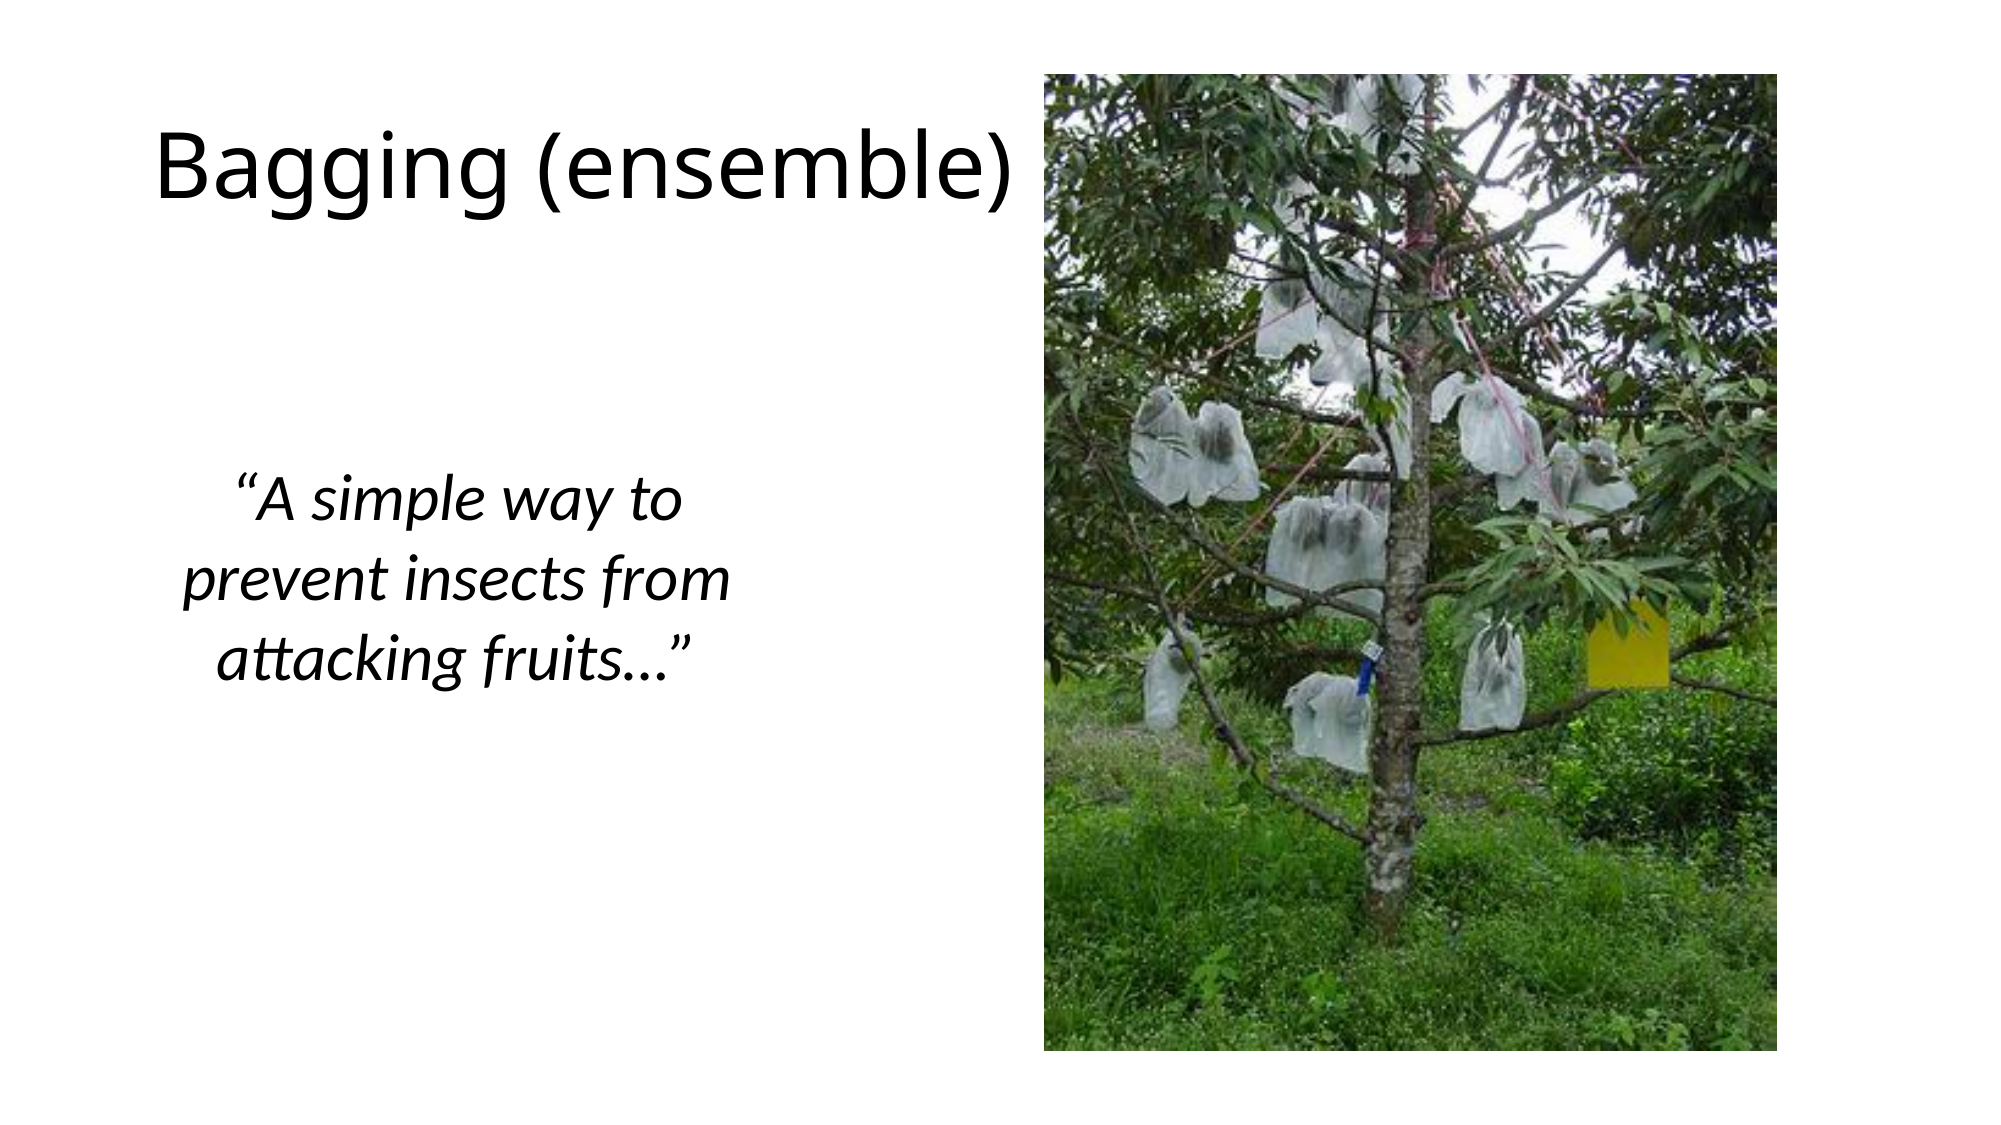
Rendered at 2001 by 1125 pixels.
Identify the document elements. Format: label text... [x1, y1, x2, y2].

title Bagging (ensemble) [137, 59, 1863, 278]
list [1044, 74, 1777, 1051]
text_box “A simple way to prevent insects from attacking fruits…” [122, 446, 792, 701]
